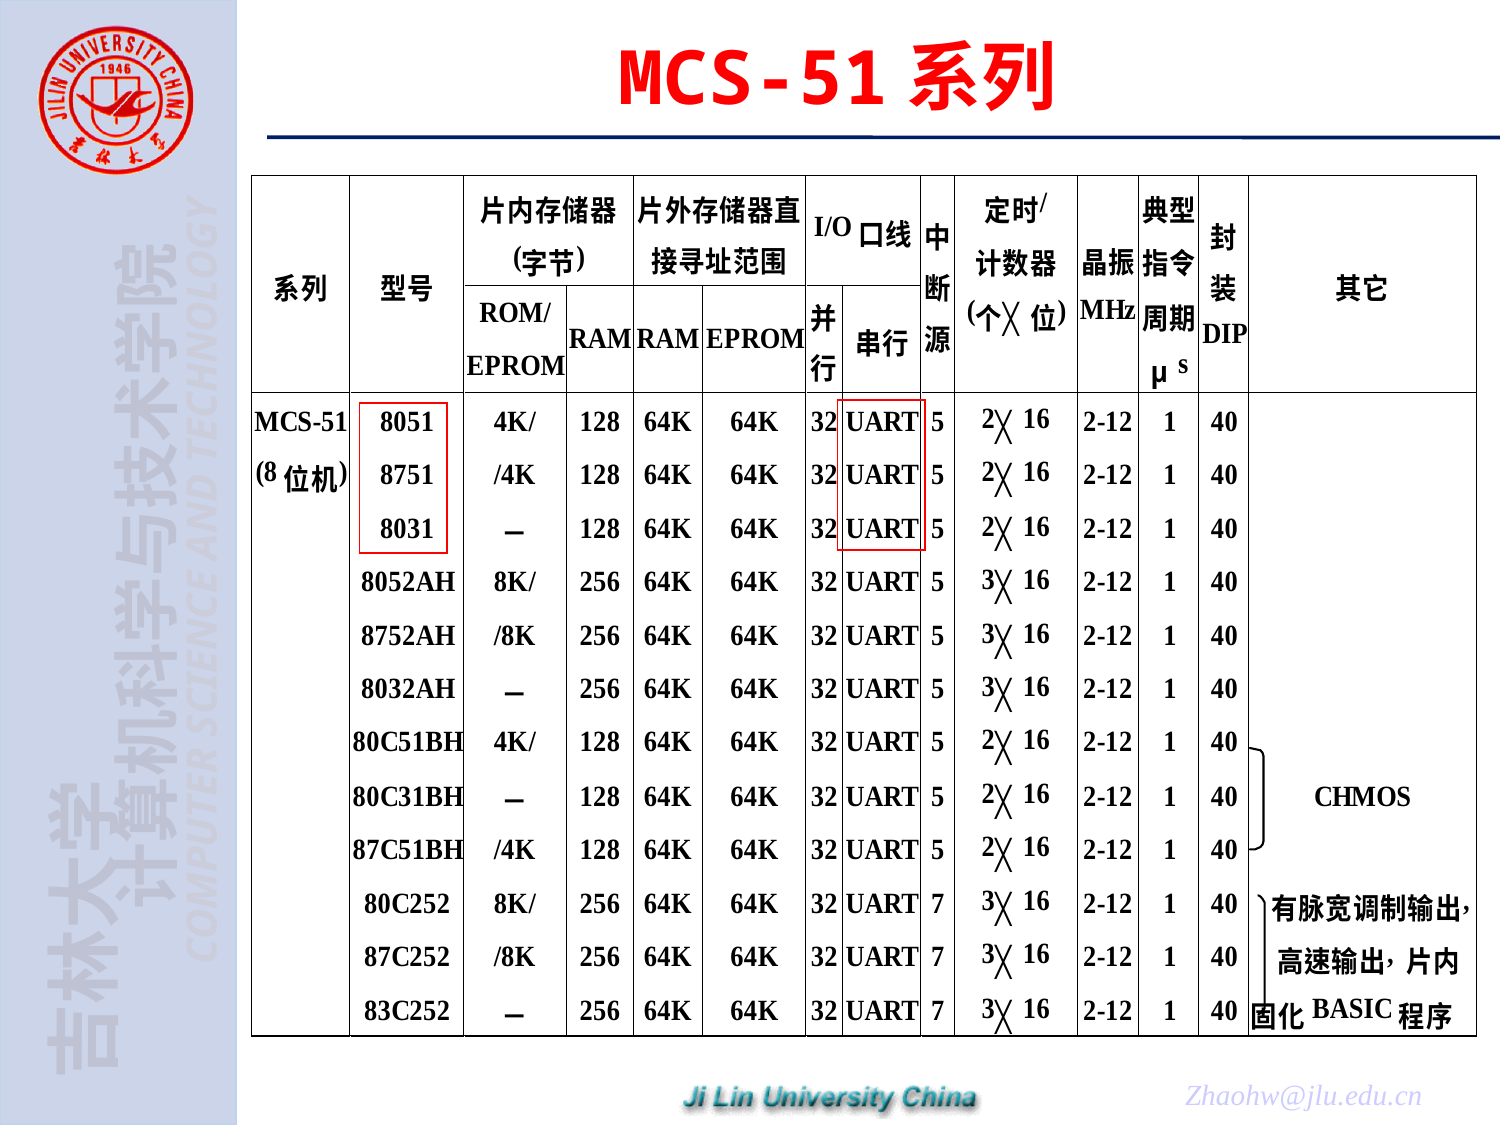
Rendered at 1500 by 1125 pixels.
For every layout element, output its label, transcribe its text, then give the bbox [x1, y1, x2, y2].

title MCS-51系列 [274, 12, 1401, 138]
picture [37, 24, 194, 175]
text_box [230, 174, 1500, 1088]
